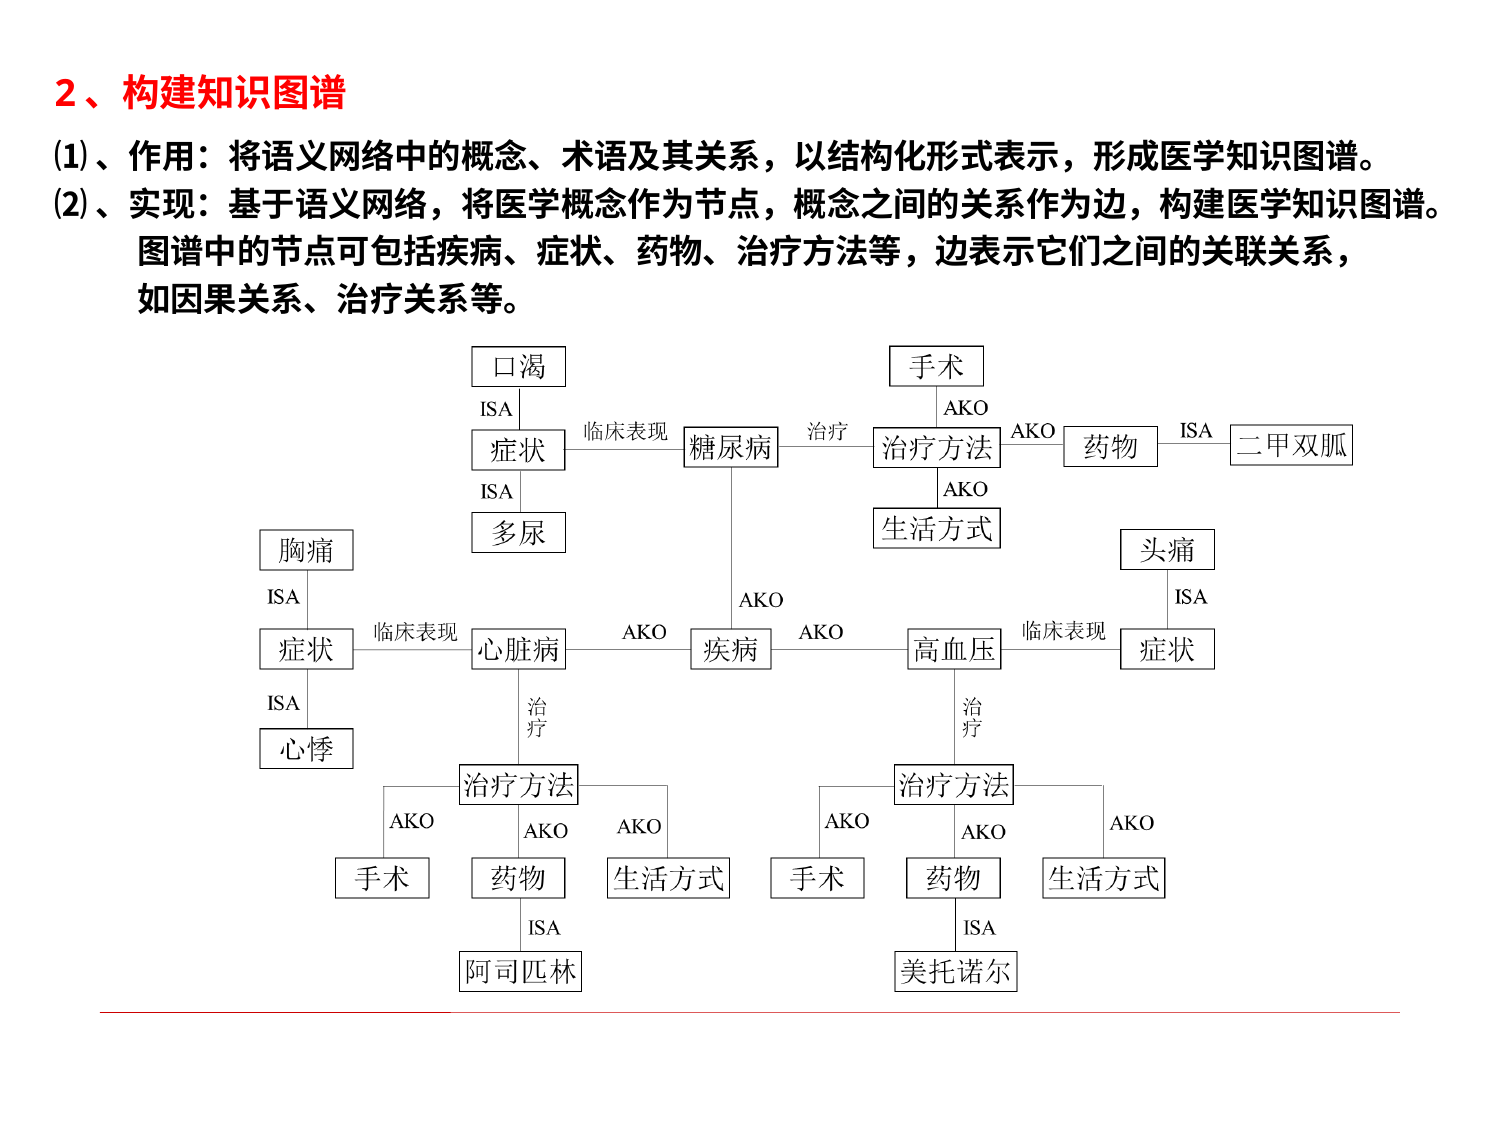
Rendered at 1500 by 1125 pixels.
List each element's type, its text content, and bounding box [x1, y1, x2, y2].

text_box 2、构建知识图谱 ⑴、作用：将语义网络中的概念、术语及其关系，以结构化形式表示，形成医学知识图谱。 ⑵、实现：基于语义网络，将医学概念作为节点，概念之间的关系作为边，构建医学知识图谱。 图谱中的节点可包括疾病、症状、药物、治疗方法等，边表示它们之间的关联关系， 如因果关系、治疗关系等。 [54, 66, 1473, 319]
picture [253, 337, 1365, 1003]
